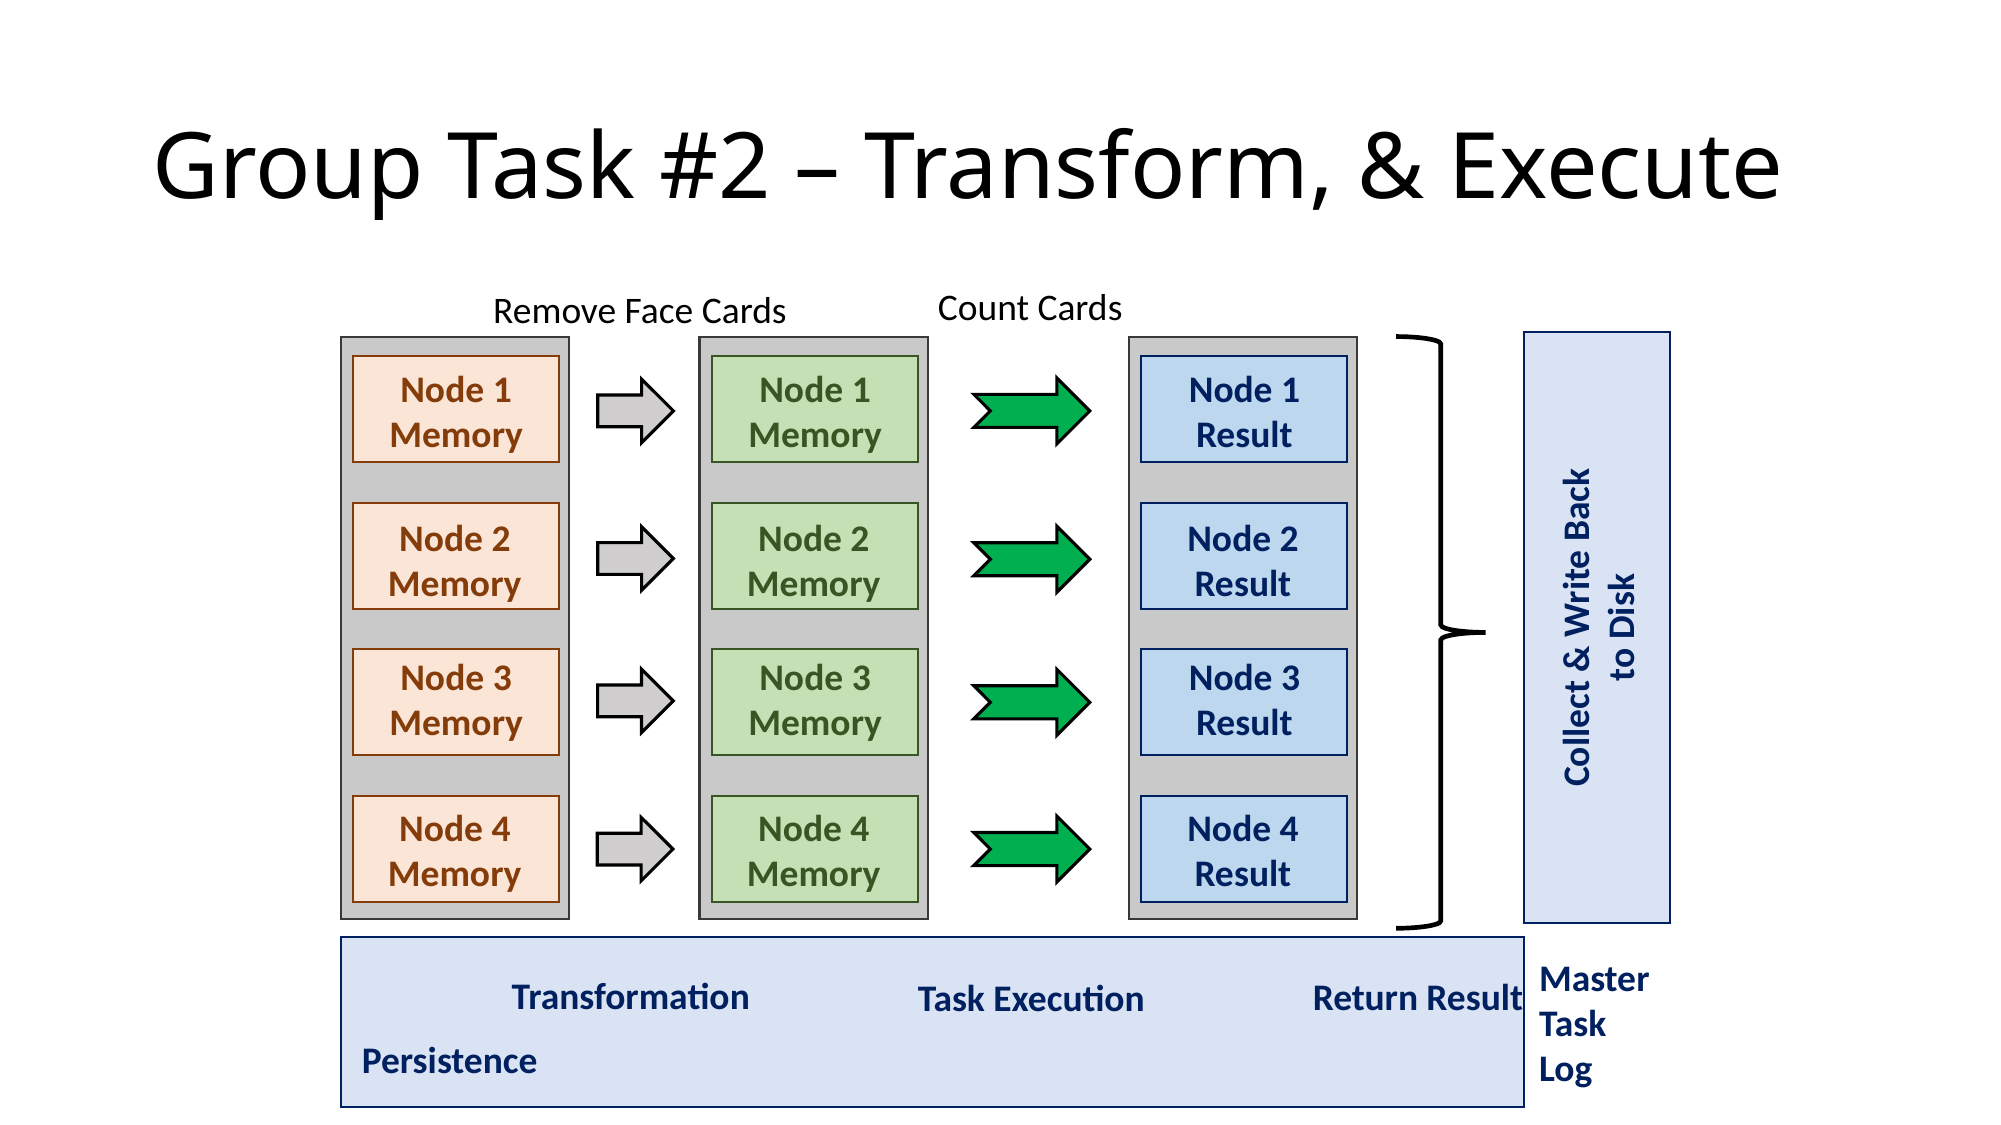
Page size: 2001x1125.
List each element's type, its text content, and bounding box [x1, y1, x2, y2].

text_box [596, 666, 675, 736]
text_box [340, 936, 1525, 1108]
text_box [711, 502, 919, 610]
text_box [711, 355, 919, 464]
text_box [711, 648, 919, 756]
text_box Return Result [1298, 965, 1556, 1025]
text_box [596, 814, 675, 884]
text_box Node 3 Memory [722, 645, 908, 751]
title Group Task #2 – Transform, & Execute [137, 59, 1863, 278]
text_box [973, 377, 1090, 883]
text_box [596, 524, 675, 593]
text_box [1524, 331, 1671, 924]
text_box Transformation [496, 964, 774, 1025]
text_box [1396, 336, 1486, 929]
text_box Count Cards [917, 275, 1143, 335]
text_box Master Task Log [1524, 946, 1686, 1096]
text_box [711, 795, 919, 903]
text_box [1128, 336, 1358, 919]
text_box [698, 336, 929, 920]
text_box [596, 376, 675, 446]
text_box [340, 336, 569, 919]
text_box Node 2 Memory [721, 506, 906, 611]
text_box Remove Face Cards [465, 278, 816, 338]
text_box Task Execution [903, 966, 1161, 1027]
text_box Persistence [347, 1028, 563, 1089]
text_box Node 4 Memory [721, 796, 906, 901]
